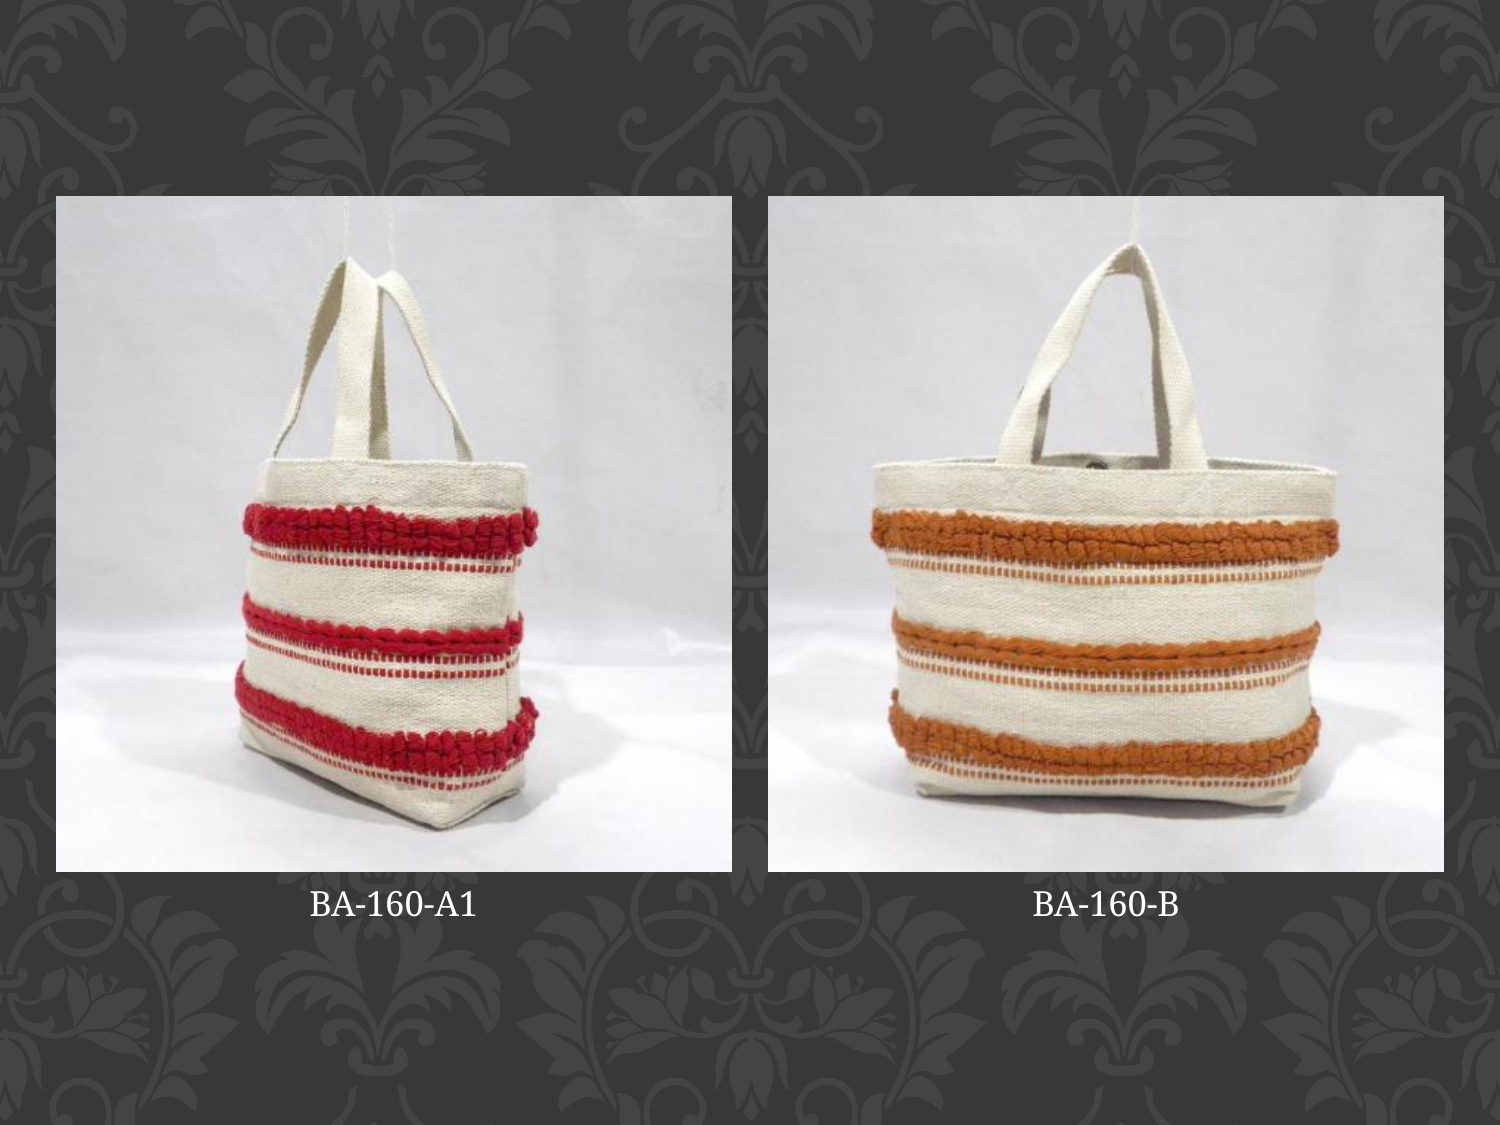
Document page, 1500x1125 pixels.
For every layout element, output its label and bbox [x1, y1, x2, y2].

text_box [55, 196, 732, 931]
text_box [768, 196, 1444, 931]
